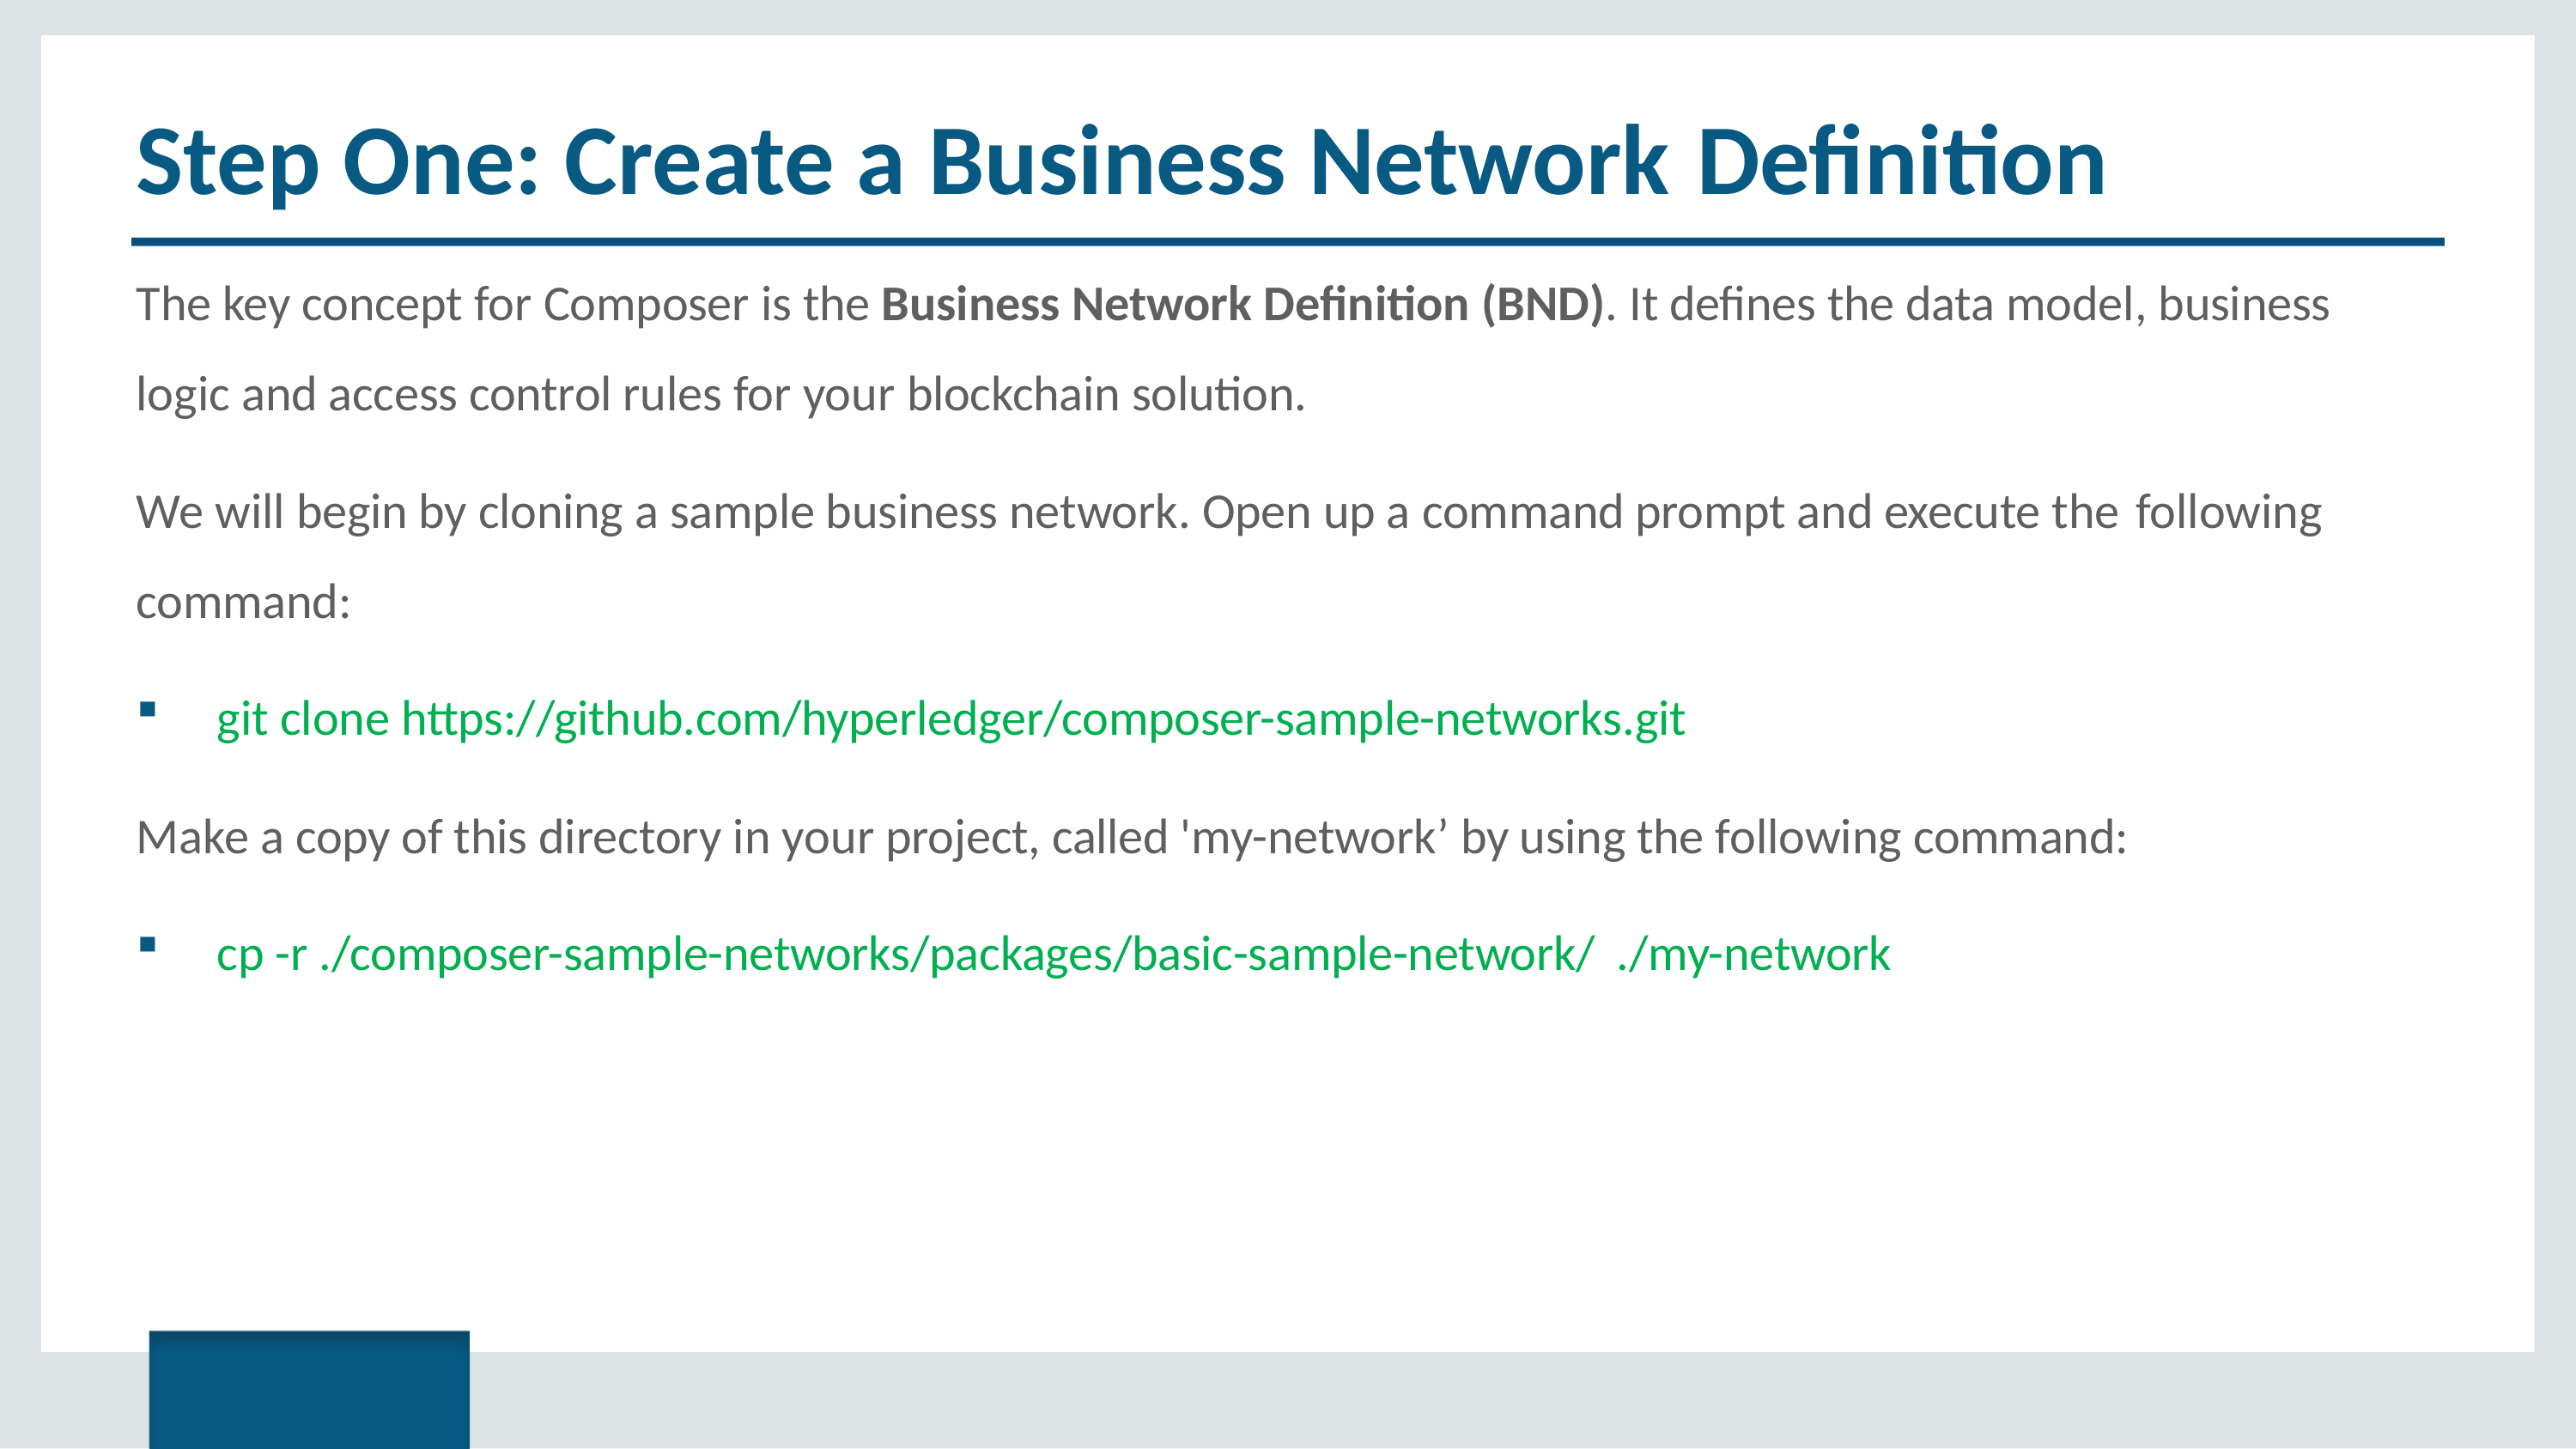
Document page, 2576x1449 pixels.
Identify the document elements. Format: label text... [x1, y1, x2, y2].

title Step One: Create a Business Network Definition [132, 91, 2124, 237]
text_box The key concept for Composer is the Business Network Definition (BND). It defines the data model, business logic and access control rules for your blockchain solution. We will begin by cloning a sample business network. Open up a command prompt and execute the following command: git clone https://github.com/hyperledger/composer-sample-networks.git Make a copy of this directory in your project, called 'my-network’ by using the following command: cp -r ./composer-sample-networks/packages/basic-sample-network/ ./my-network [132, 237, 2368, 981]
text_box [149, 1331, 470, 1449]
text_box [2368, 237, 2445, 246]
